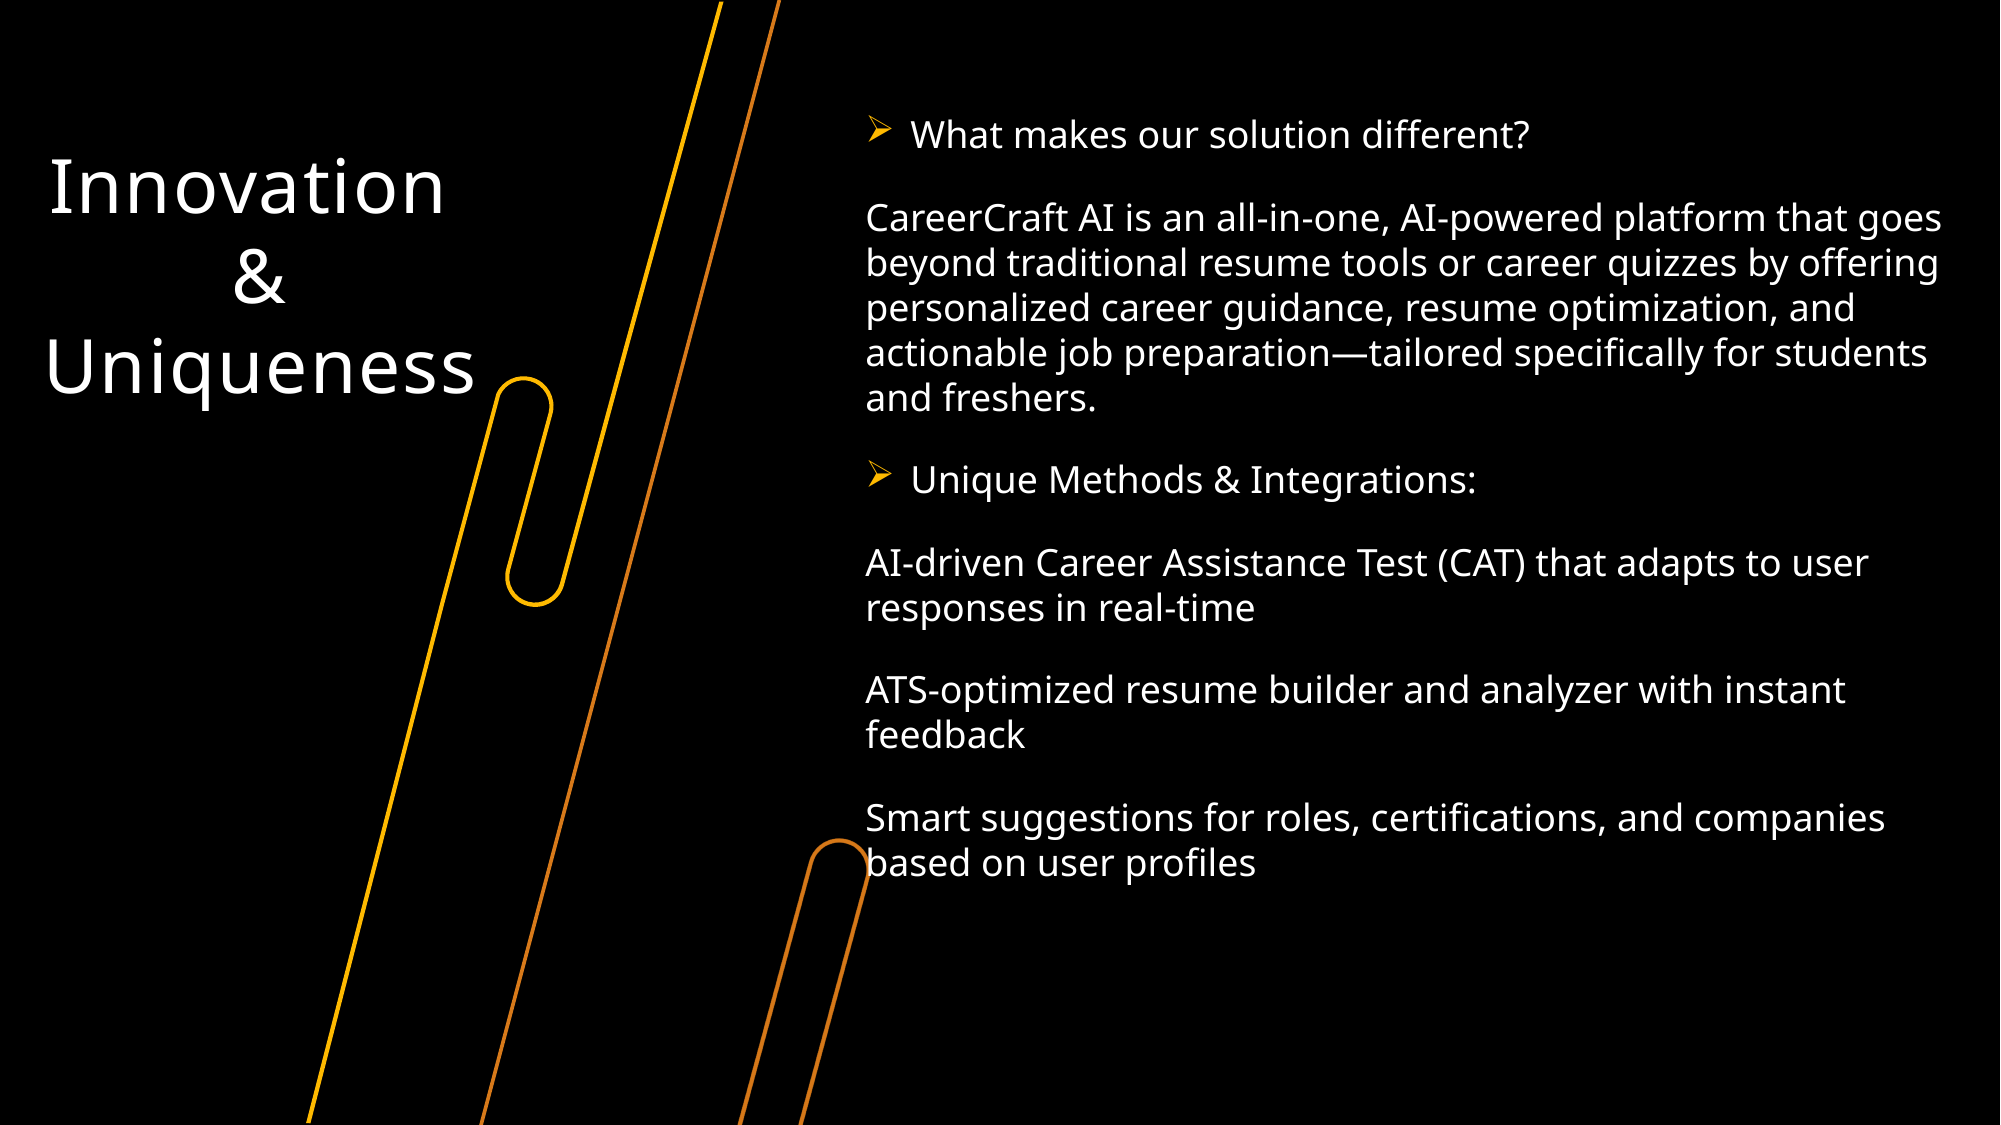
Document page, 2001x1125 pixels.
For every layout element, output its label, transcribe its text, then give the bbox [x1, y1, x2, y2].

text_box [479, 0, 780, 1125]
picture [780, 831, 879, 1125]
title Innovation & Uniqueness [5, 87, 477, 417]
list What makes our solution different? CareerCraft AI is an all-in-one, AI-powered platform that goes beyond traditional resume tools or career quizzes by offering personalized career guidance, resume optimization, and actionable job preparation—tailored specifically for students and freshers. Unique Methods & Integrations: AI-driven Career Assistance Test (CAT) that adapts to user responses in real-time ATS-optimized resume builder and analyzer with instant feedback Smart suggestions for roles, certifications, and companies based on user profiles [850, 111, 1952, 921]
text_box [306, 465, 477, 1124]
